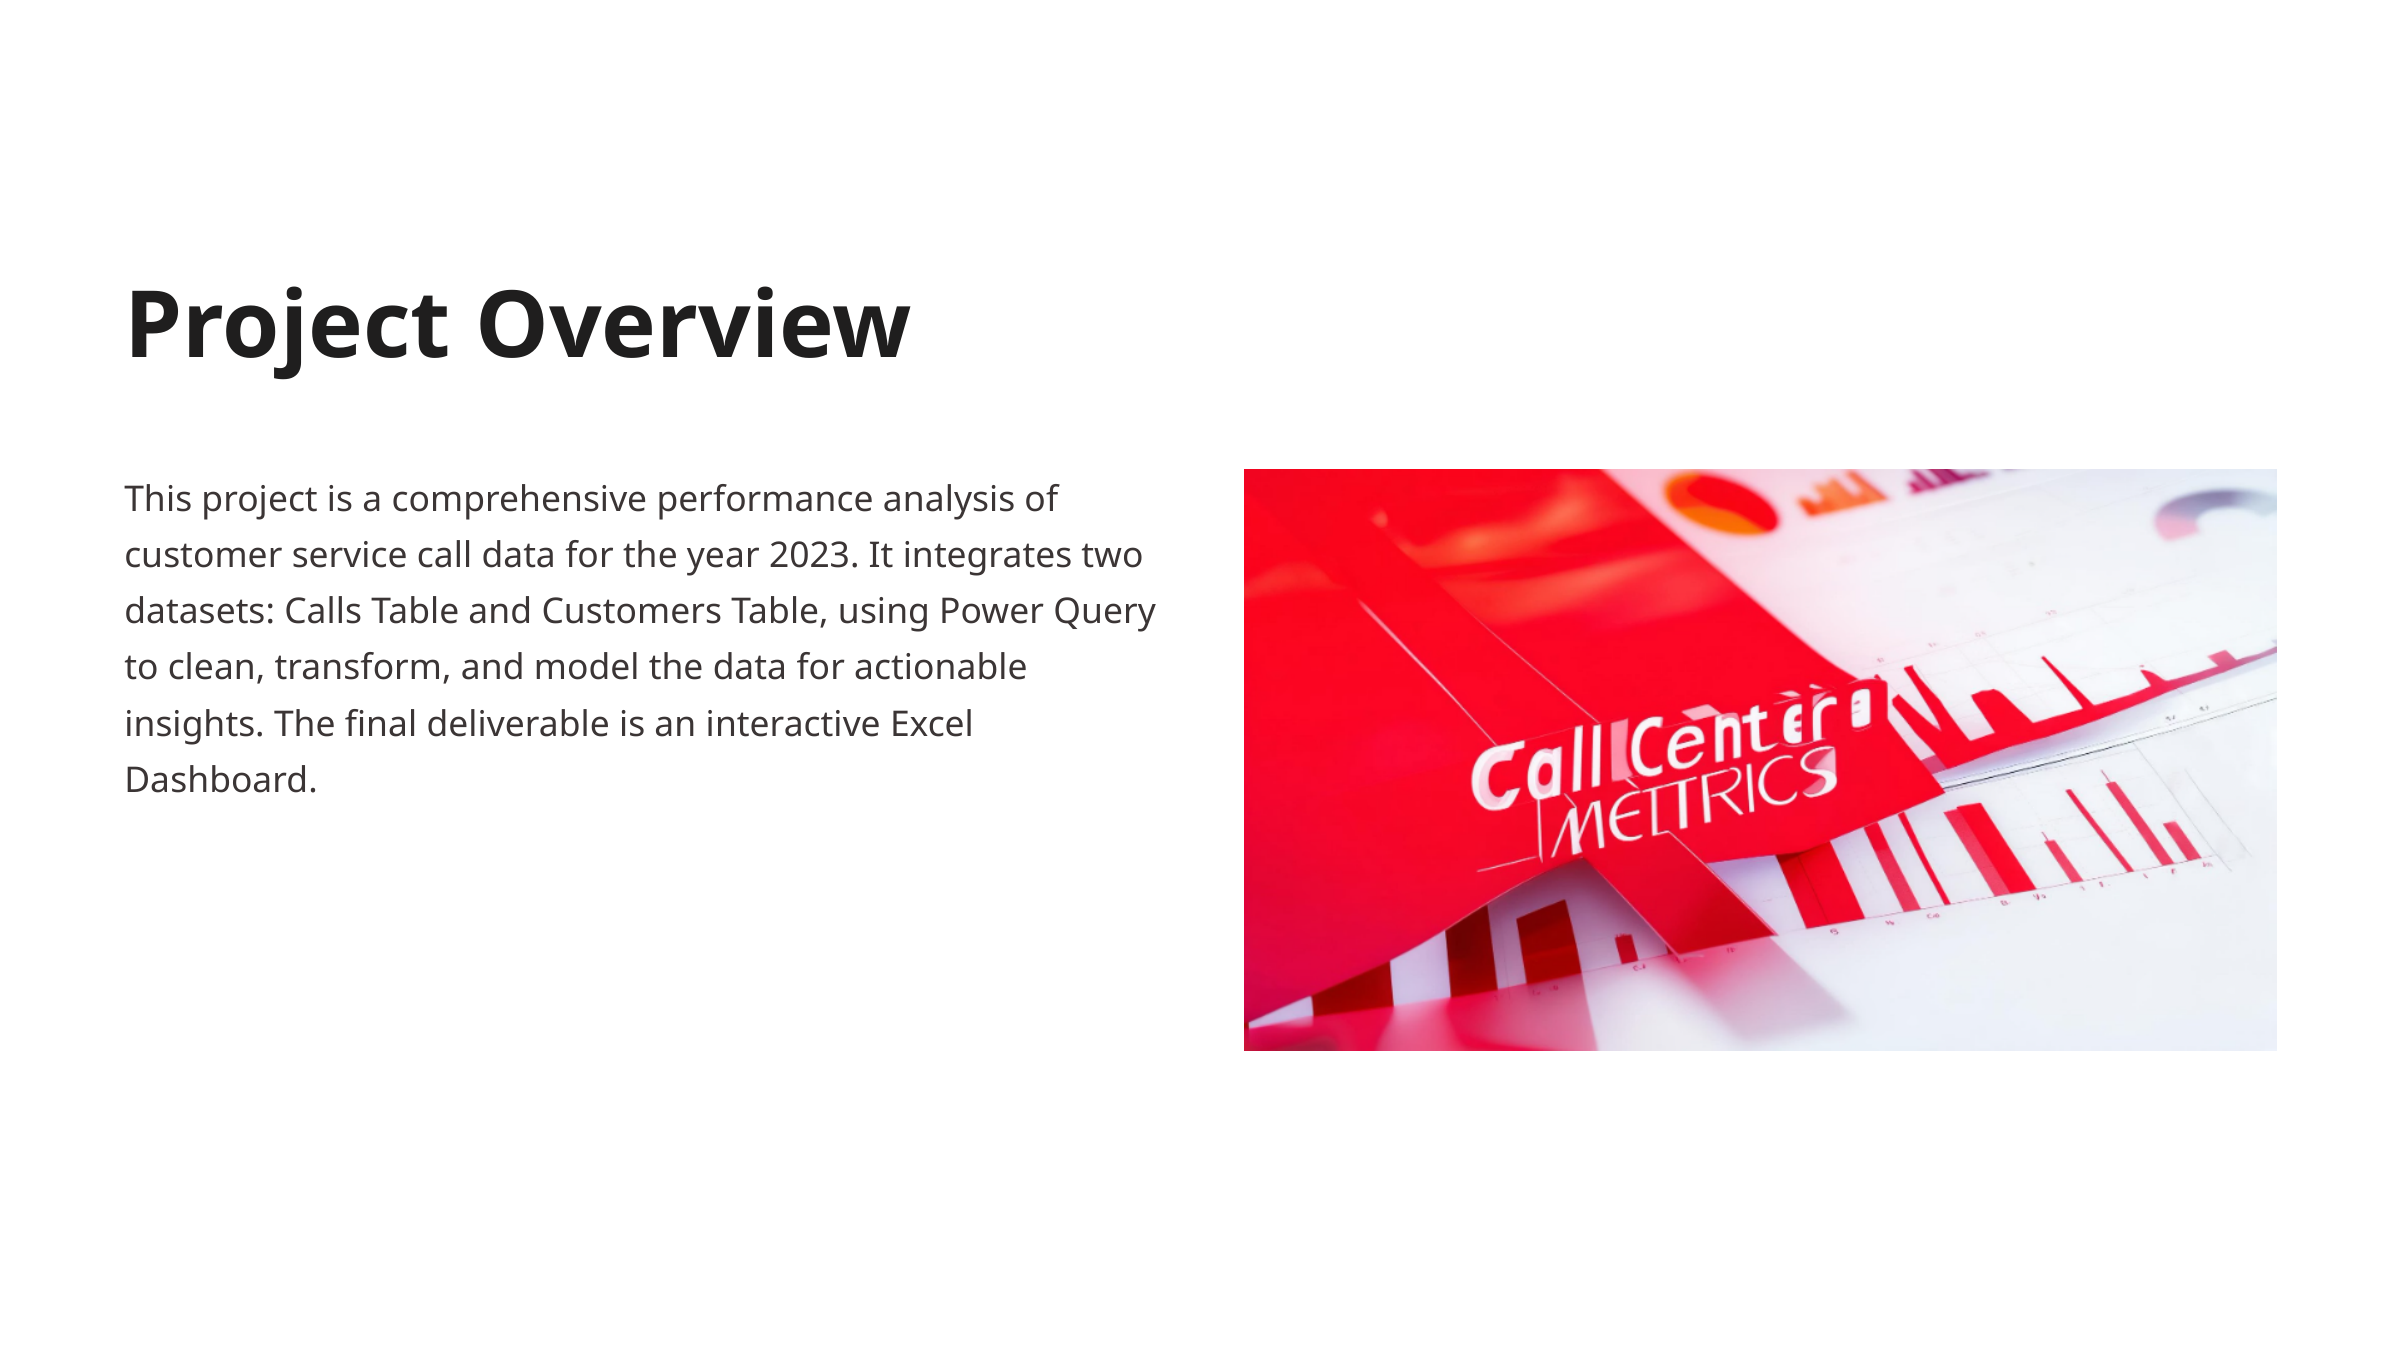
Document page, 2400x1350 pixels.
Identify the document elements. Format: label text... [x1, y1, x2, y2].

text_box Project Overview [124, 259, 1060, 377]
text_box This project is a comprehensive performance analysis of customer service call data for the year 2023. It integrates two datasets: Calls Table and Customers Table, using Power Query to clean, transform, and model the data for actionable insights. The final deliverable is an interactive Excel Dashboard. [124, 461, 1157, 803]
picture [1244, 469, 2277, 1051]
